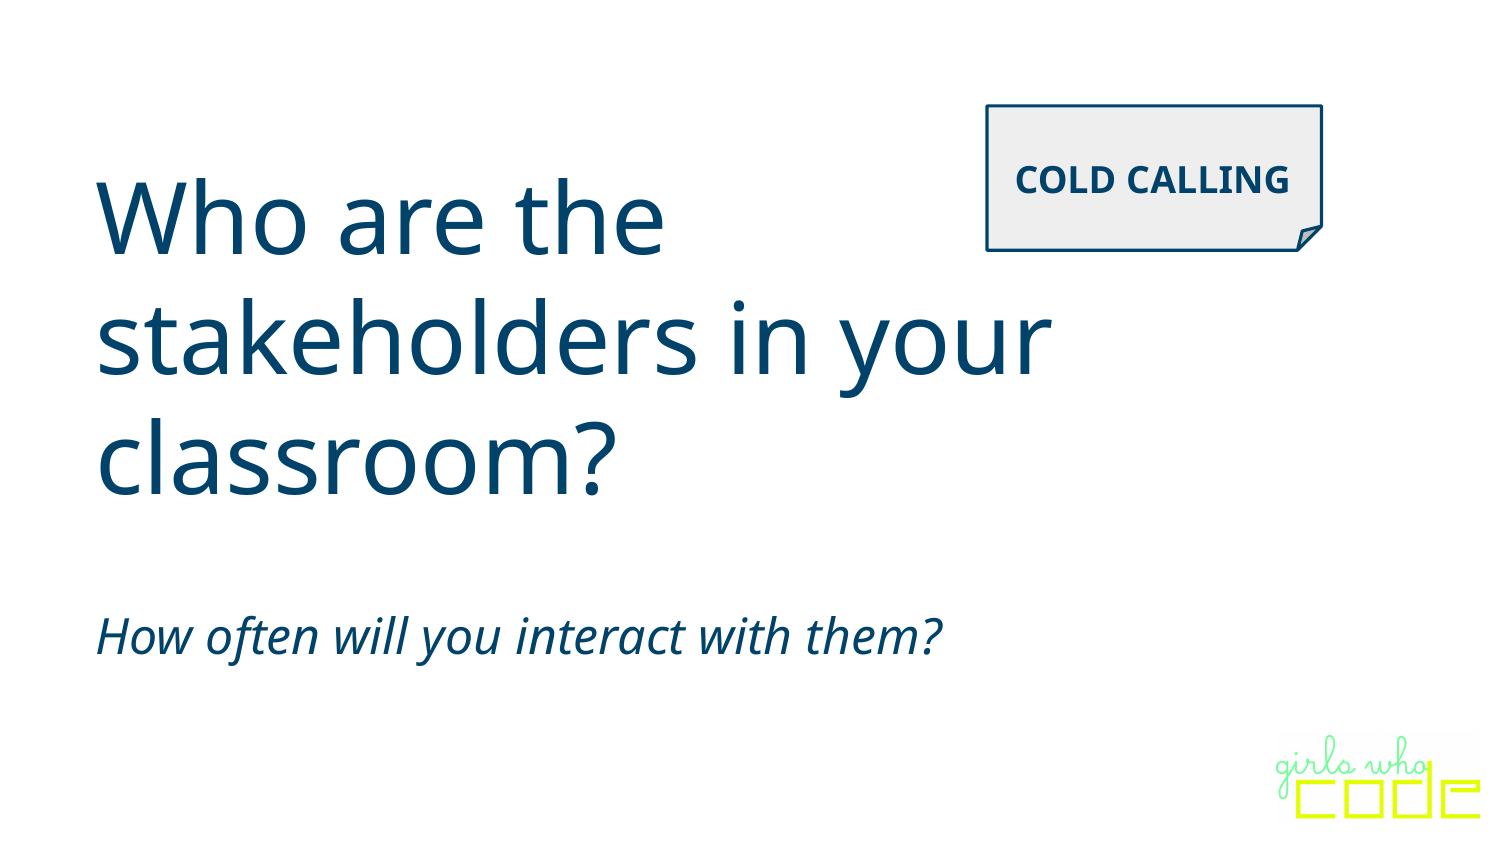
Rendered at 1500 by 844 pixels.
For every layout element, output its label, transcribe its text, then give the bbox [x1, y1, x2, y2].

picture [1276, 731, 1480, 825]
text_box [986, 105, 1358, 251]
title Who are the stakeholders in your classroom? How often will you interact with them? [80, 73, 1125, 745]
